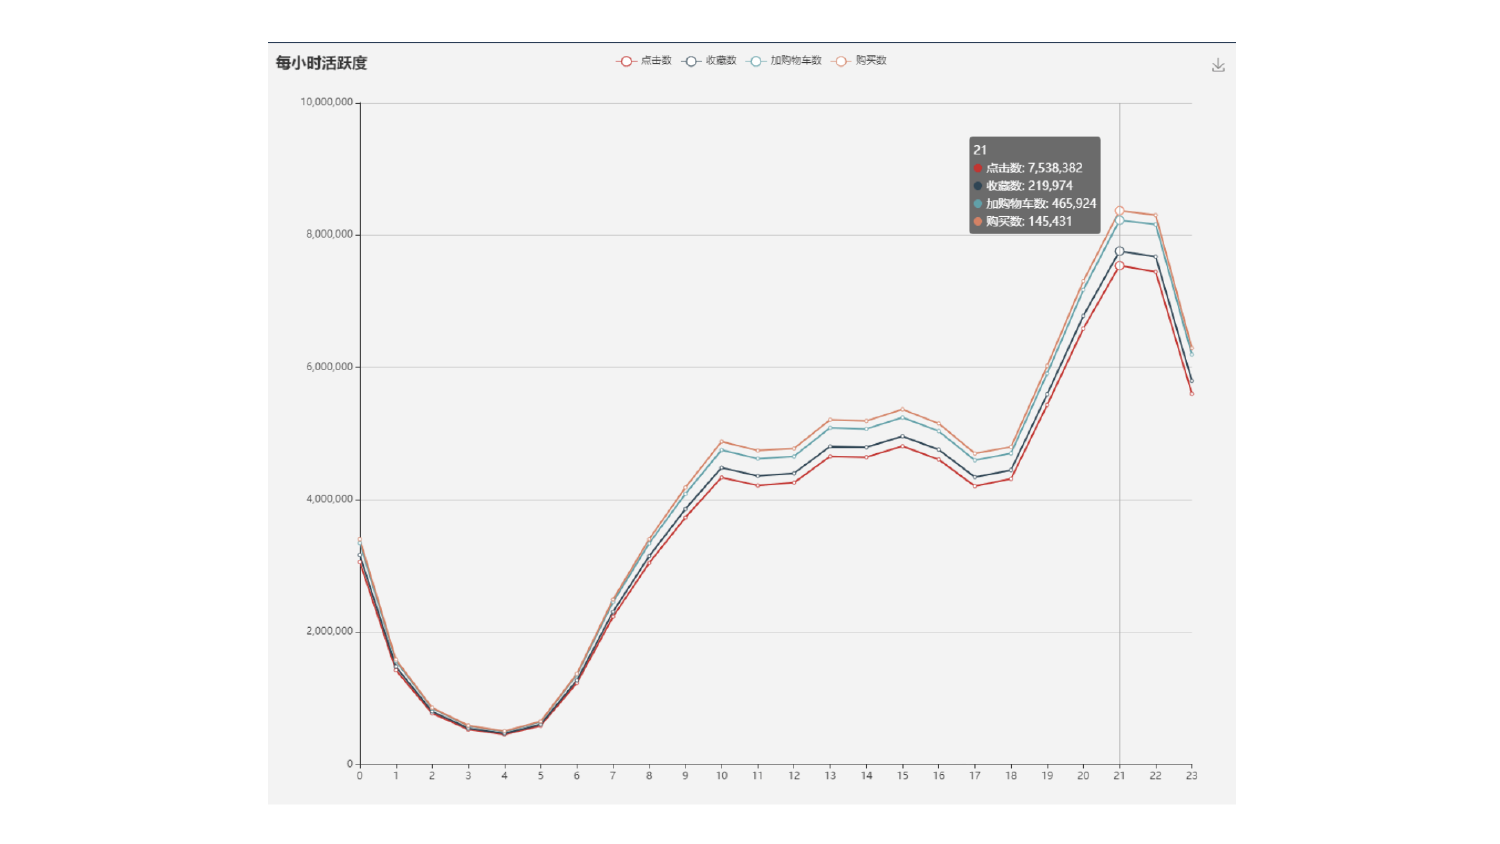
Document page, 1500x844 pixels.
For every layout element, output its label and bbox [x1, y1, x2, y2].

picture [264, 36, 1236, 808]
